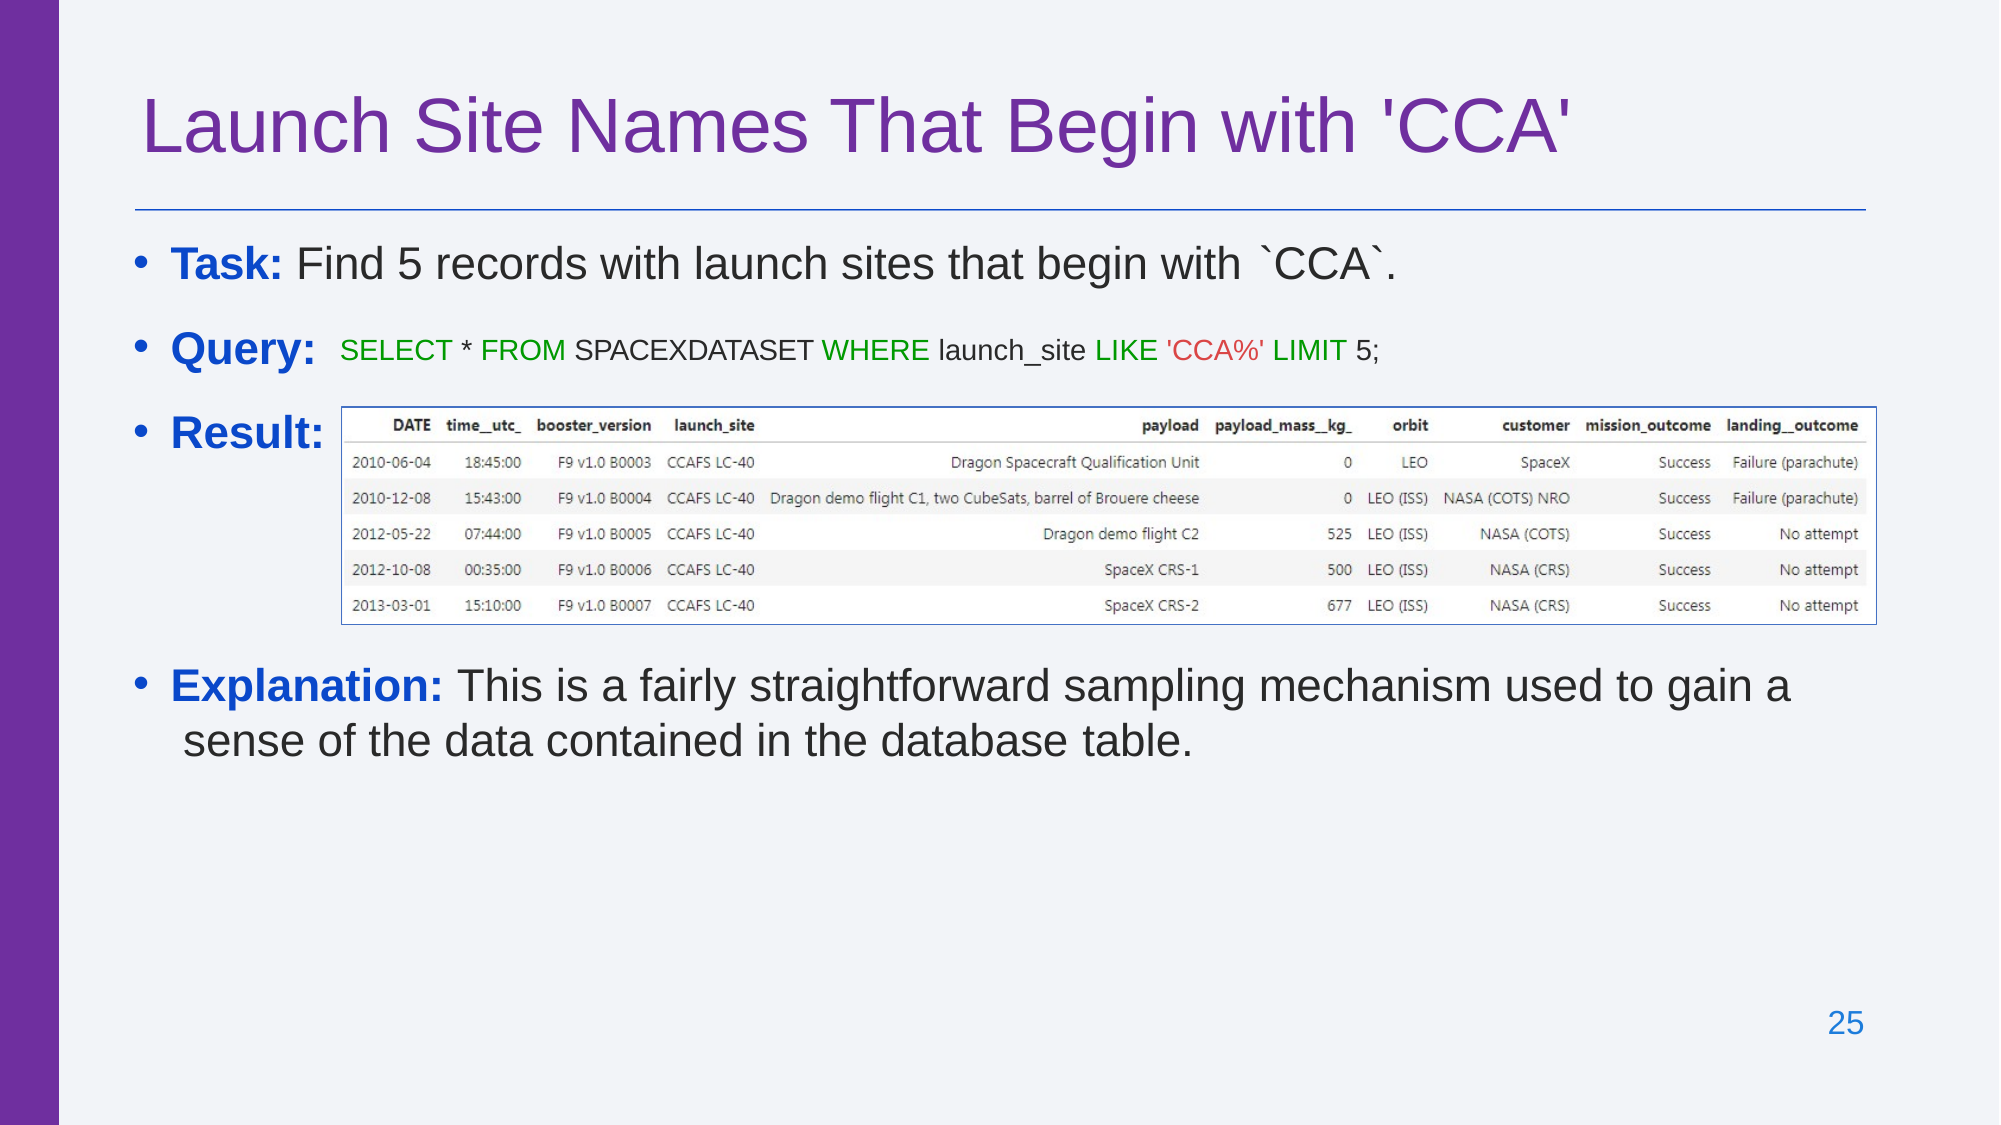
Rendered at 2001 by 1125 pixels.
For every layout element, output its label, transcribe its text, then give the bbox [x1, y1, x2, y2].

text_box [340, 405, 1878, 626]
text_box SELECT * FROM SPACEXDATASET WHERE launch_site LIKE 'CCA%' LIMIT 5; [337, 328, 1388, 367]
text_box Explanation: This is a fairly straightforward sampling mechanism used to gain a sense of the data contained in the database table. [131, 653, 1801, 766]
picture [59, 0, 2000, 1125]
text_box Task: Find 5 records with launch sites that begin with `CCA`. [130, 232, 1407, 290]
slide_number 25 [1821, 1001, 1871, 1125]
text_box [0, 0, 59, 1125]
text_box Query: Result: [130, 287, 328, 458]
title Launch Site Names That Begin with 'CCA' [139, 73, 1582, 264]
